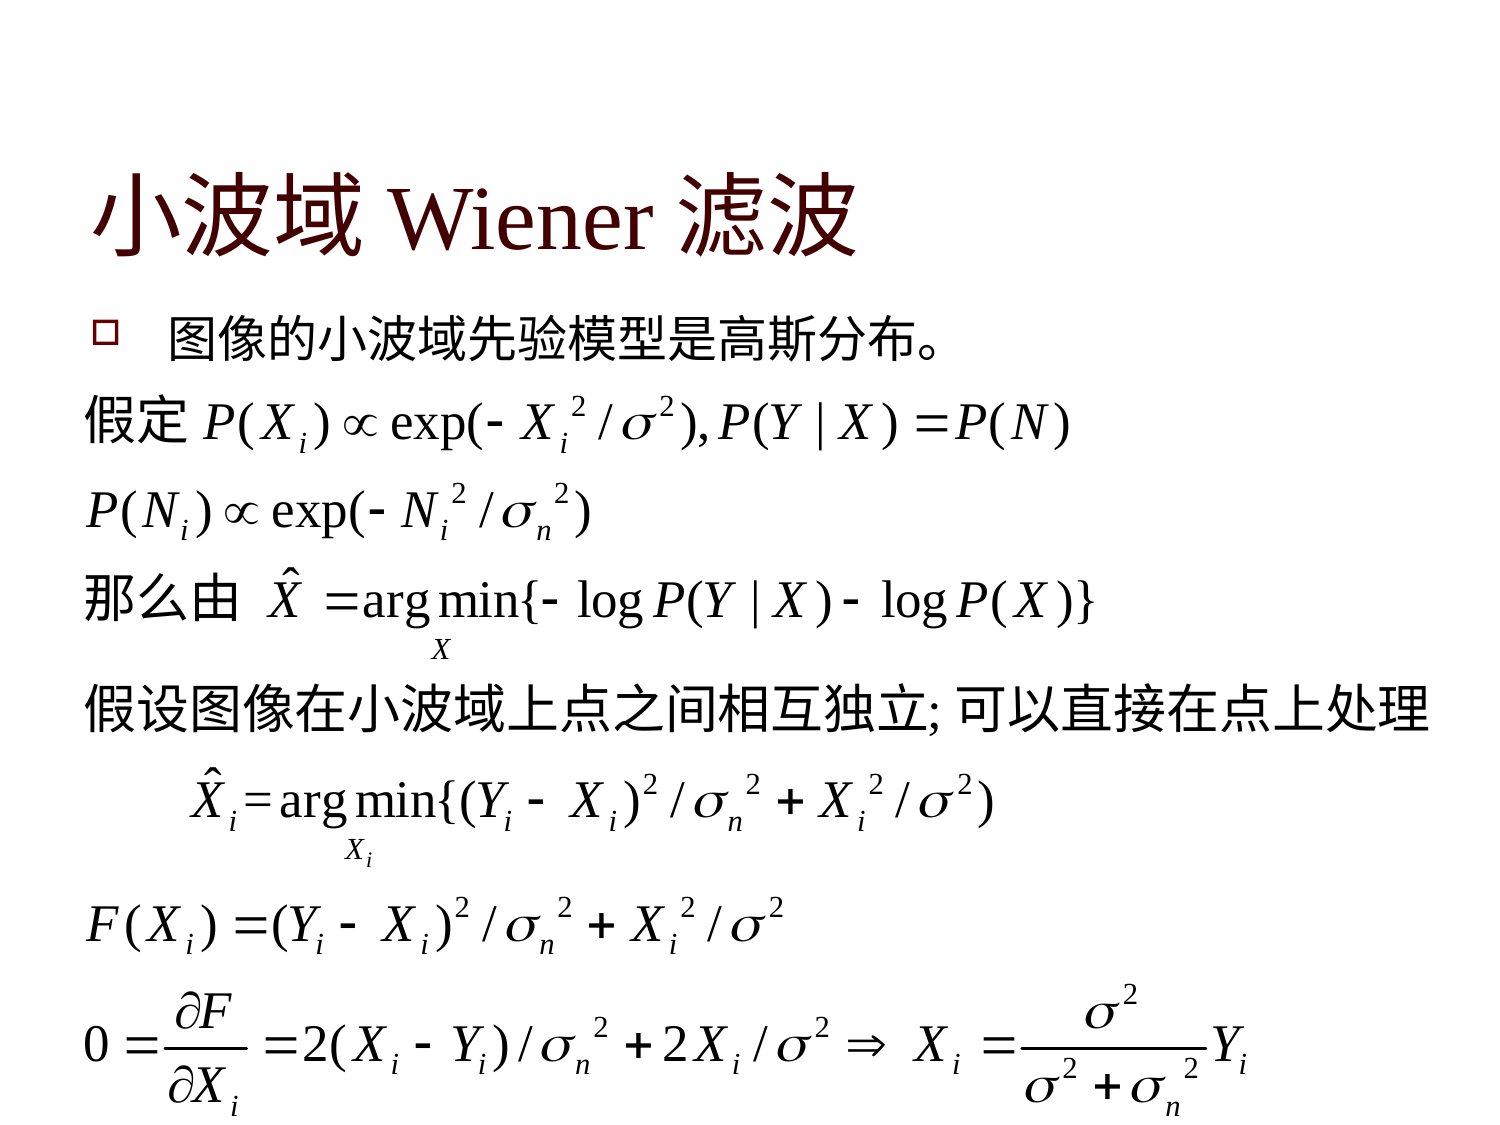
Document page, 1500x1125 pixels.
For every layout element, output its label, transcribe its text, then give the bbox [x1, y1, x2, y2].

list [76, 380, 1442, 1125]
list 图像的小波域先验模型是高斯分布。 [75, 299, 1447, 445]
title 小波域Wiener滤波 [75, 87, 1425, 275]
